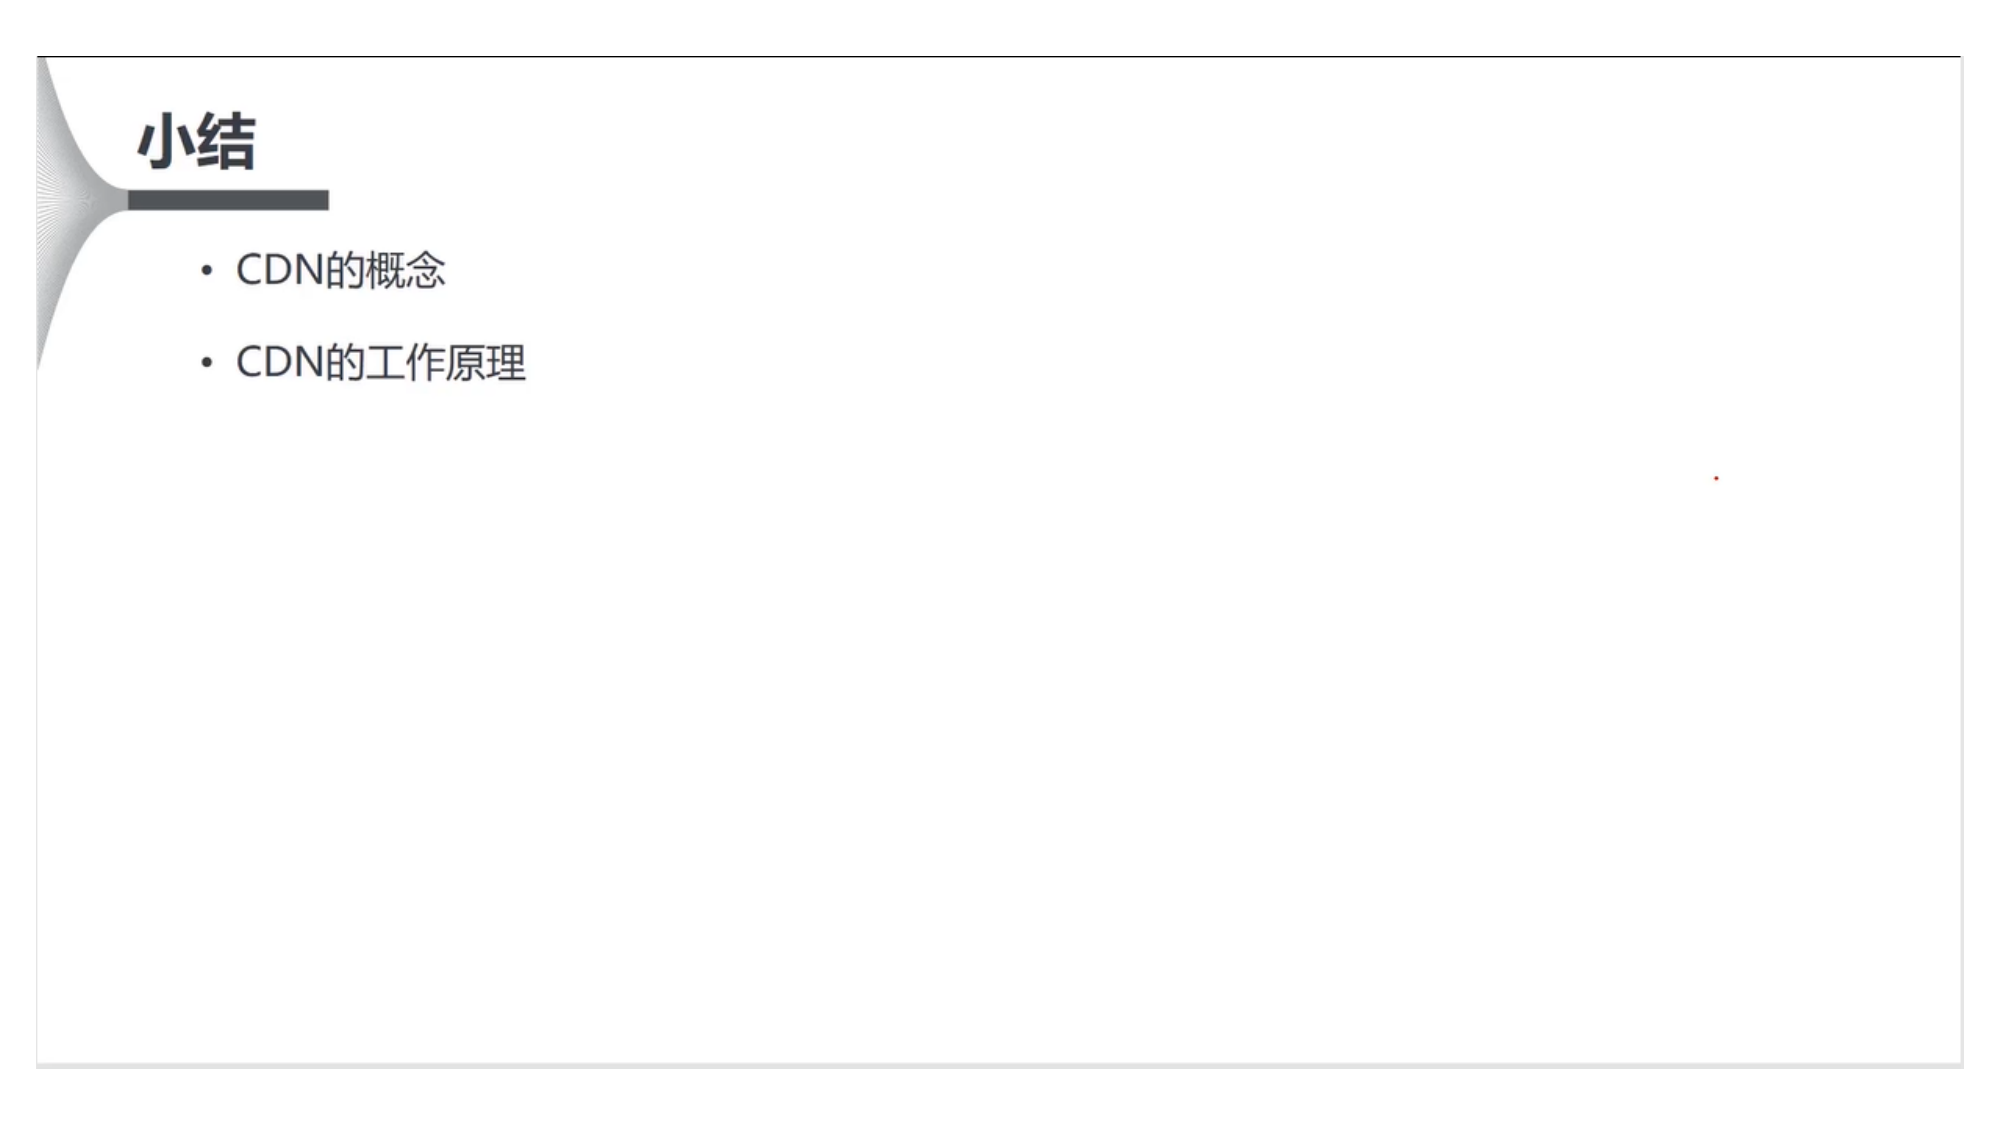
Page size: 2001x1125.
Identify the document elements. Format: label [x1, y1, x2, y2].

picture [36, 56, 1964, 1069]
